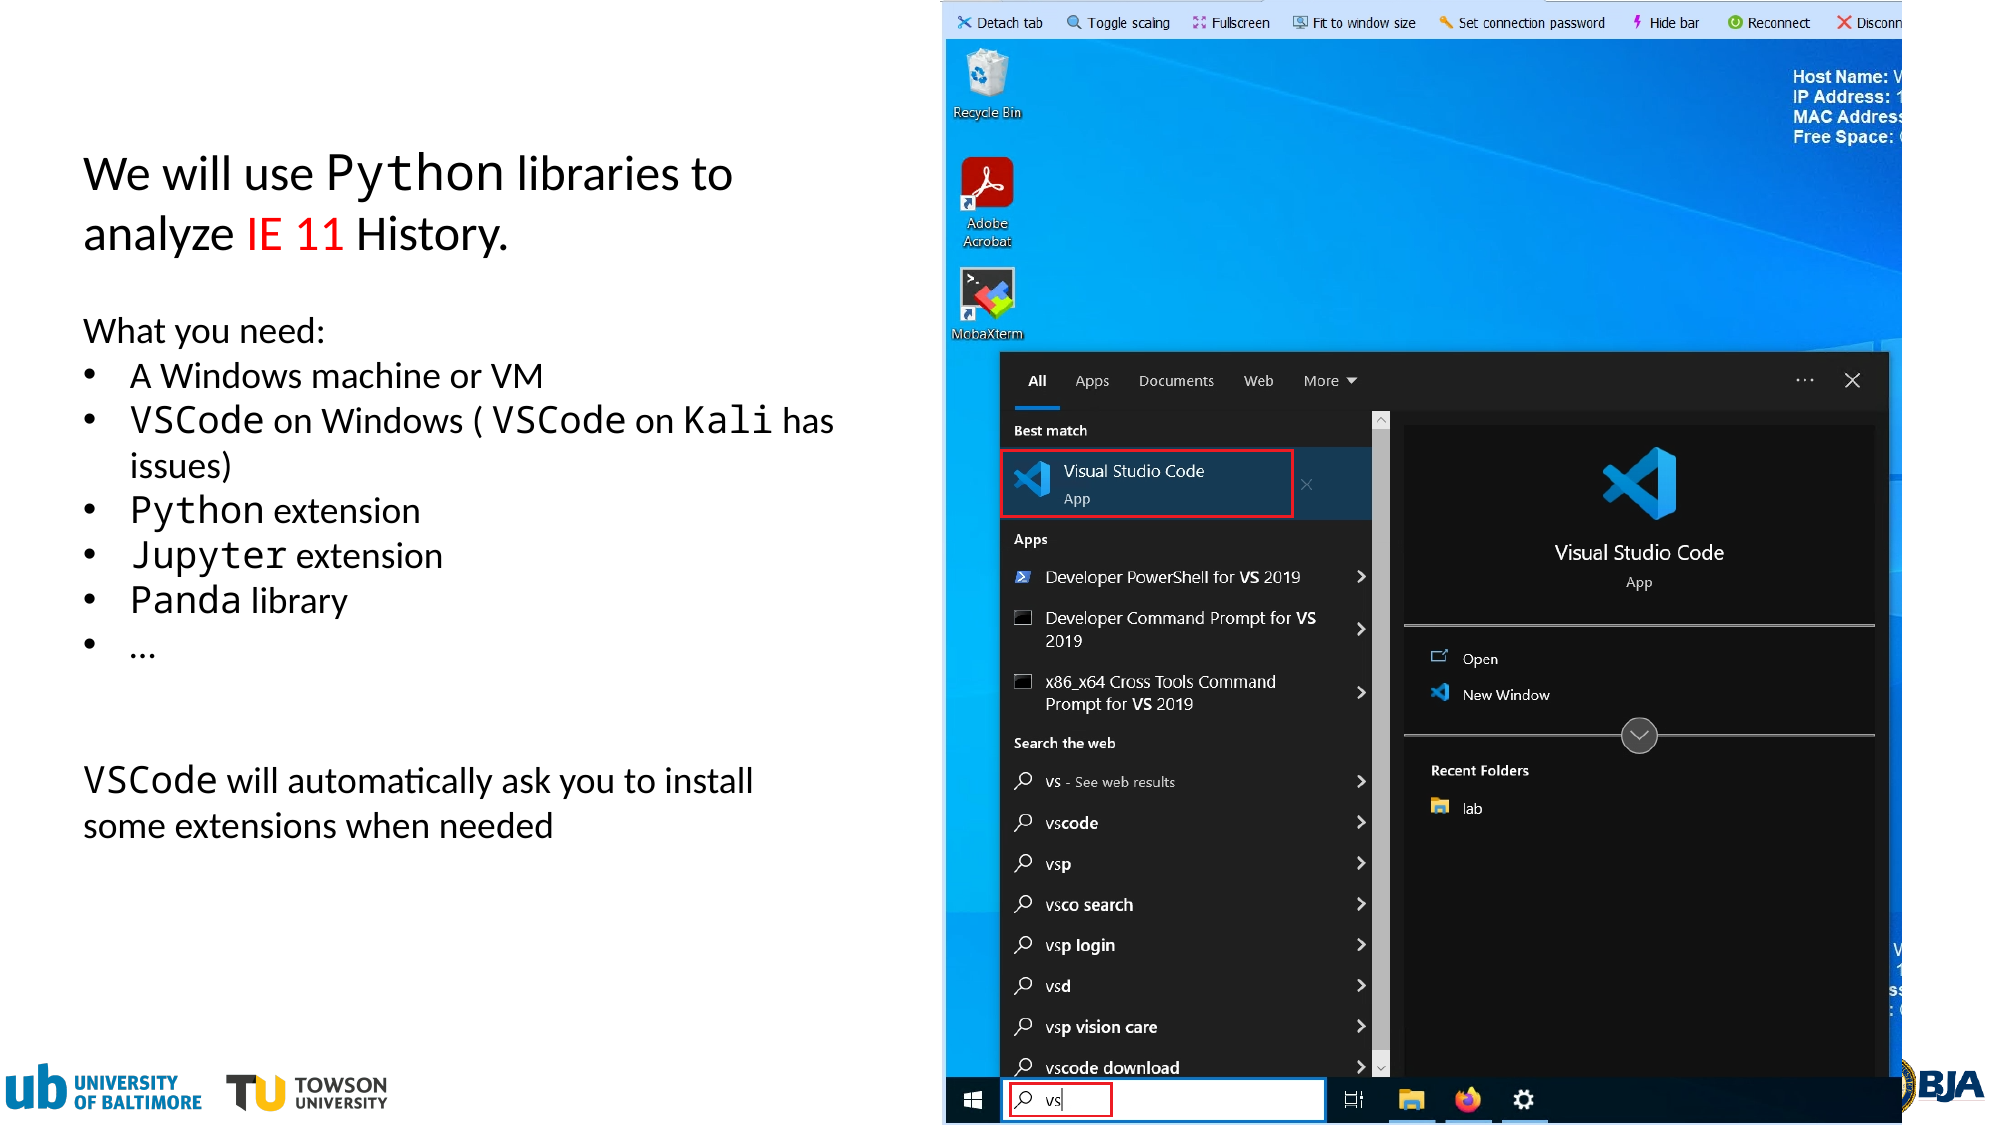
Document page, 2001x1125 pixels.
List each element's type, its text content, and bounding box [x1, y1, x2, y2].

picture [0, 1031, 407, 1125]
text_box We will use Python libraries to analyze IE 11 History. What you need: A Windows machine or VM VSCode on Windows ( VSCode on Kali has issues) Python extension Jupyter extension Panda library … VSCode will automatically ask you to install some extensions when needed [68, 133, 856, 943]
picture [940, 0, 1986, 1125]
